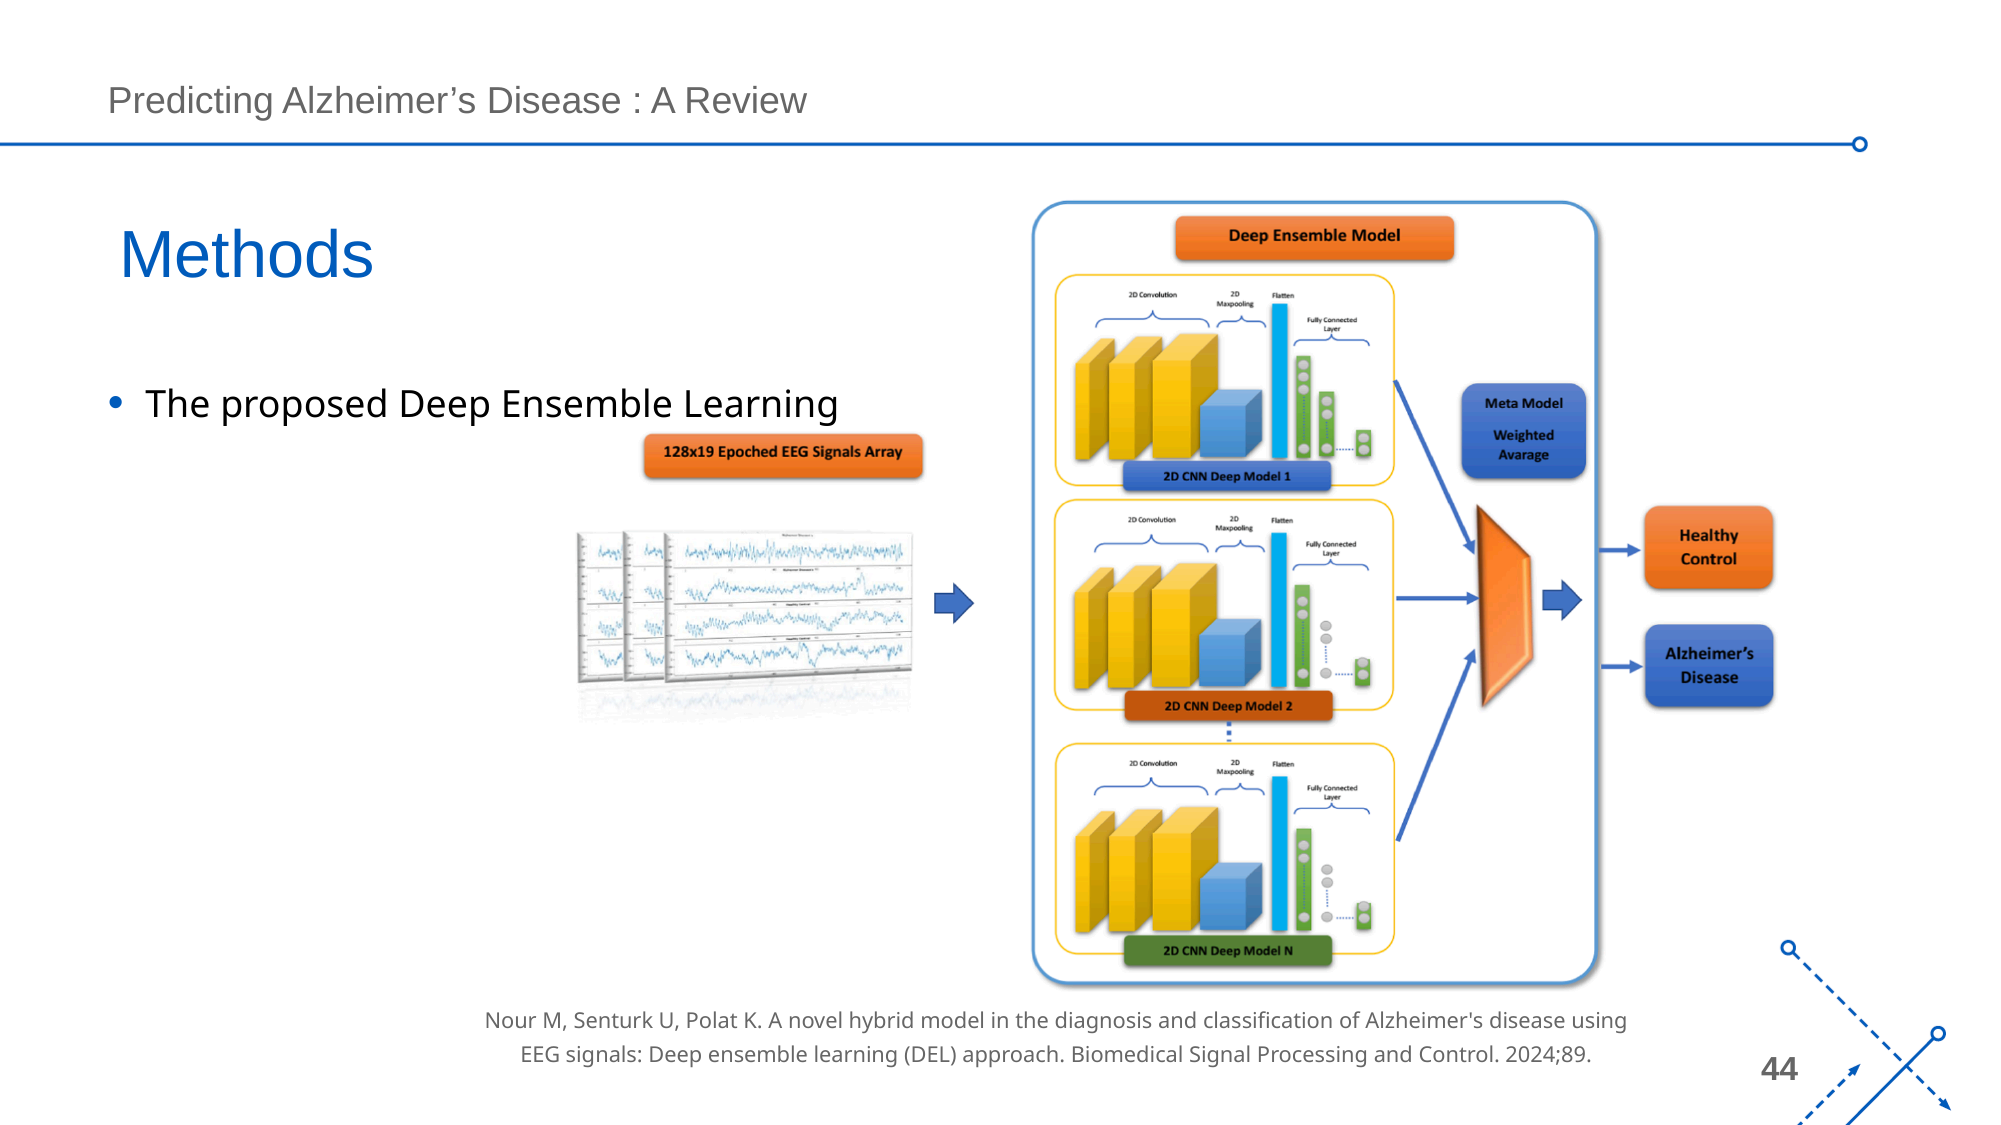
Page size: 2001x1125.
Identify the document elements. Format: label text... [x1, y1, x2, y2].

title Methods [104, 211, 575, 299]
text_box Nour M, Senturk U, Polat K. A novel hybrid model in the diagnosis and classification of Alzheimer's disease using EEG signals: Deep ensemble learning (DEL) approach. Biomedical Signal Processing and Control. 2024;89. [449, 991, 1665, 1083]
picture [0, 0, 2001, 1125]
list The proposed Deep Ensemble Learning [93, 358, 575, 474]
